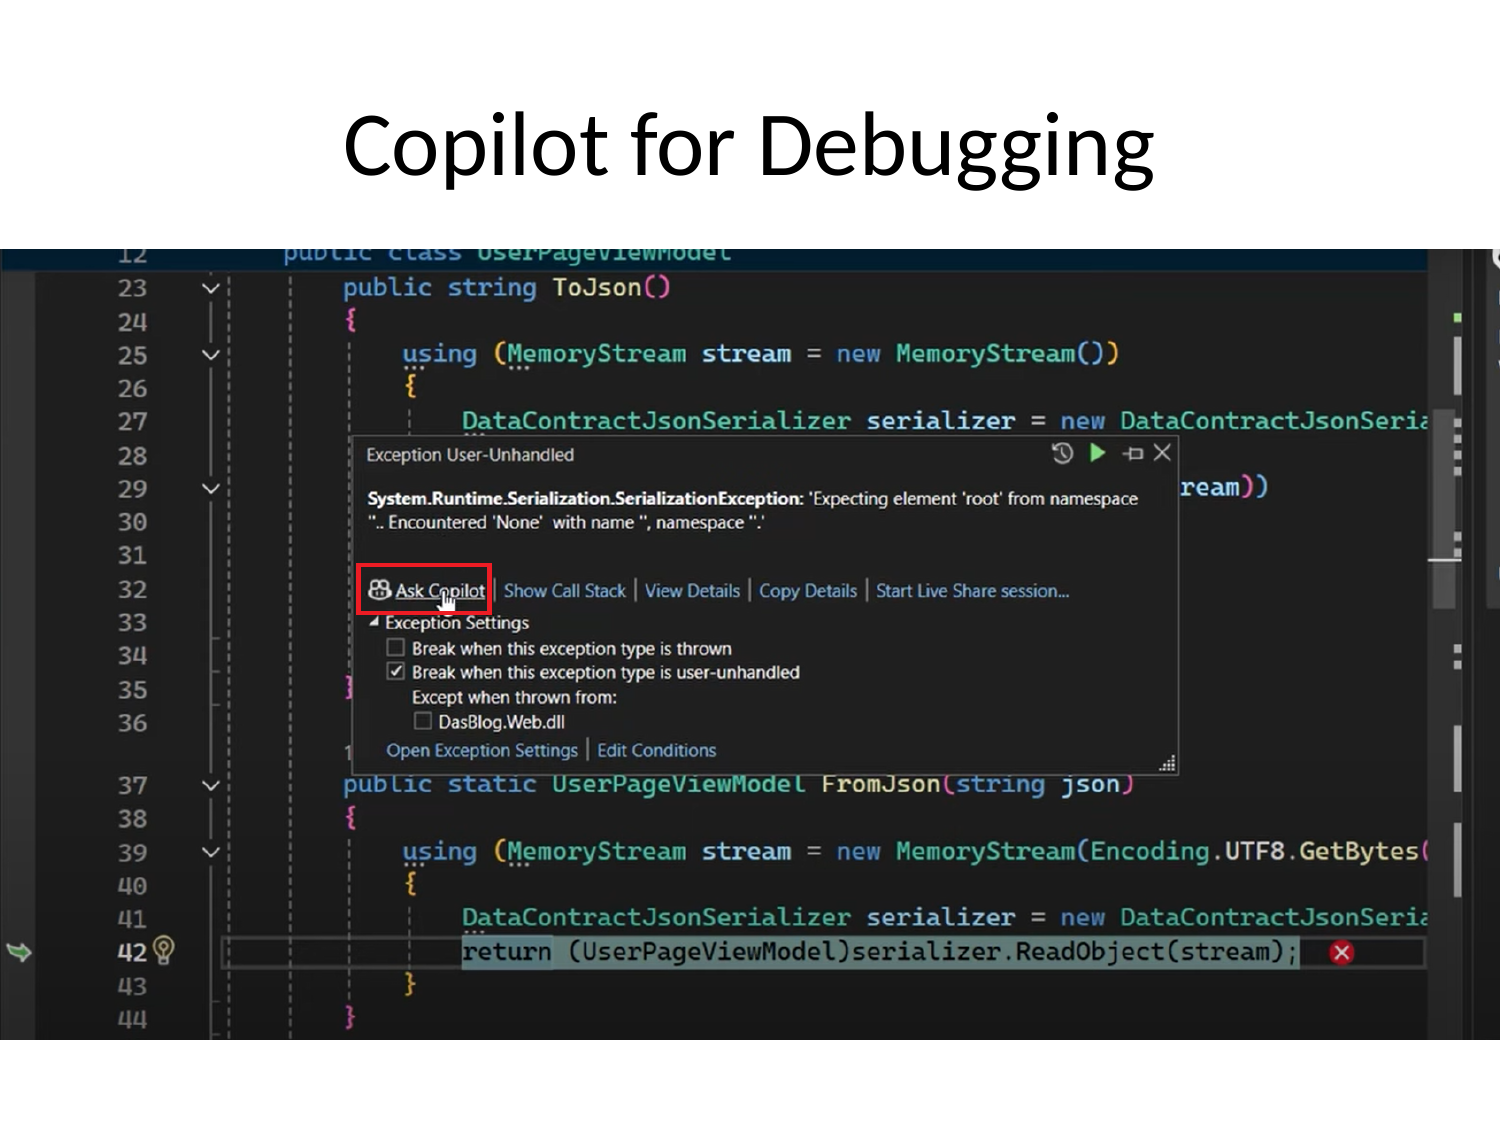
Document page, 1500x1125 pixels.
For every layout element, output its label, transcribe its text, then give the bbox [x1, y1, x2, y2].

picture [0, 249, 1500, 1041]
title Copilot for Debugging [75, 45, 1425, 233]
